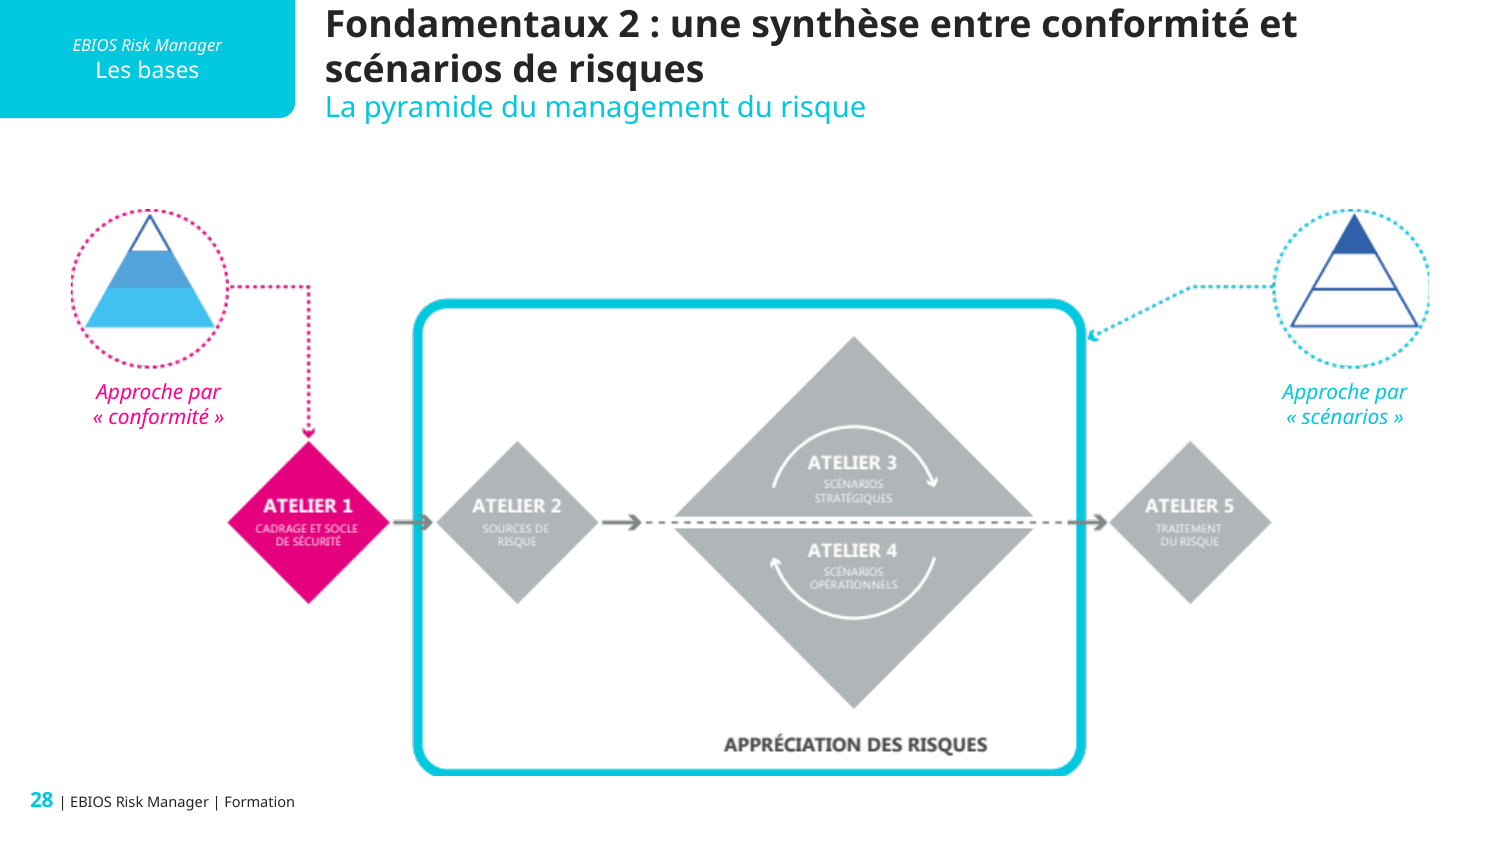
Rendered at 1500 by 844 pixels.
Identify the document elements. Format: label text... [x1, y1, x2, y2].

picture [70, 209, 1430, 776]
text_box Fondamentaux 2 : une synthèse entre conformité et scénarios de risques [324, 0, 1447, 91]
text_box La pyramide du management du risque [324, 88, 1381, 124]
